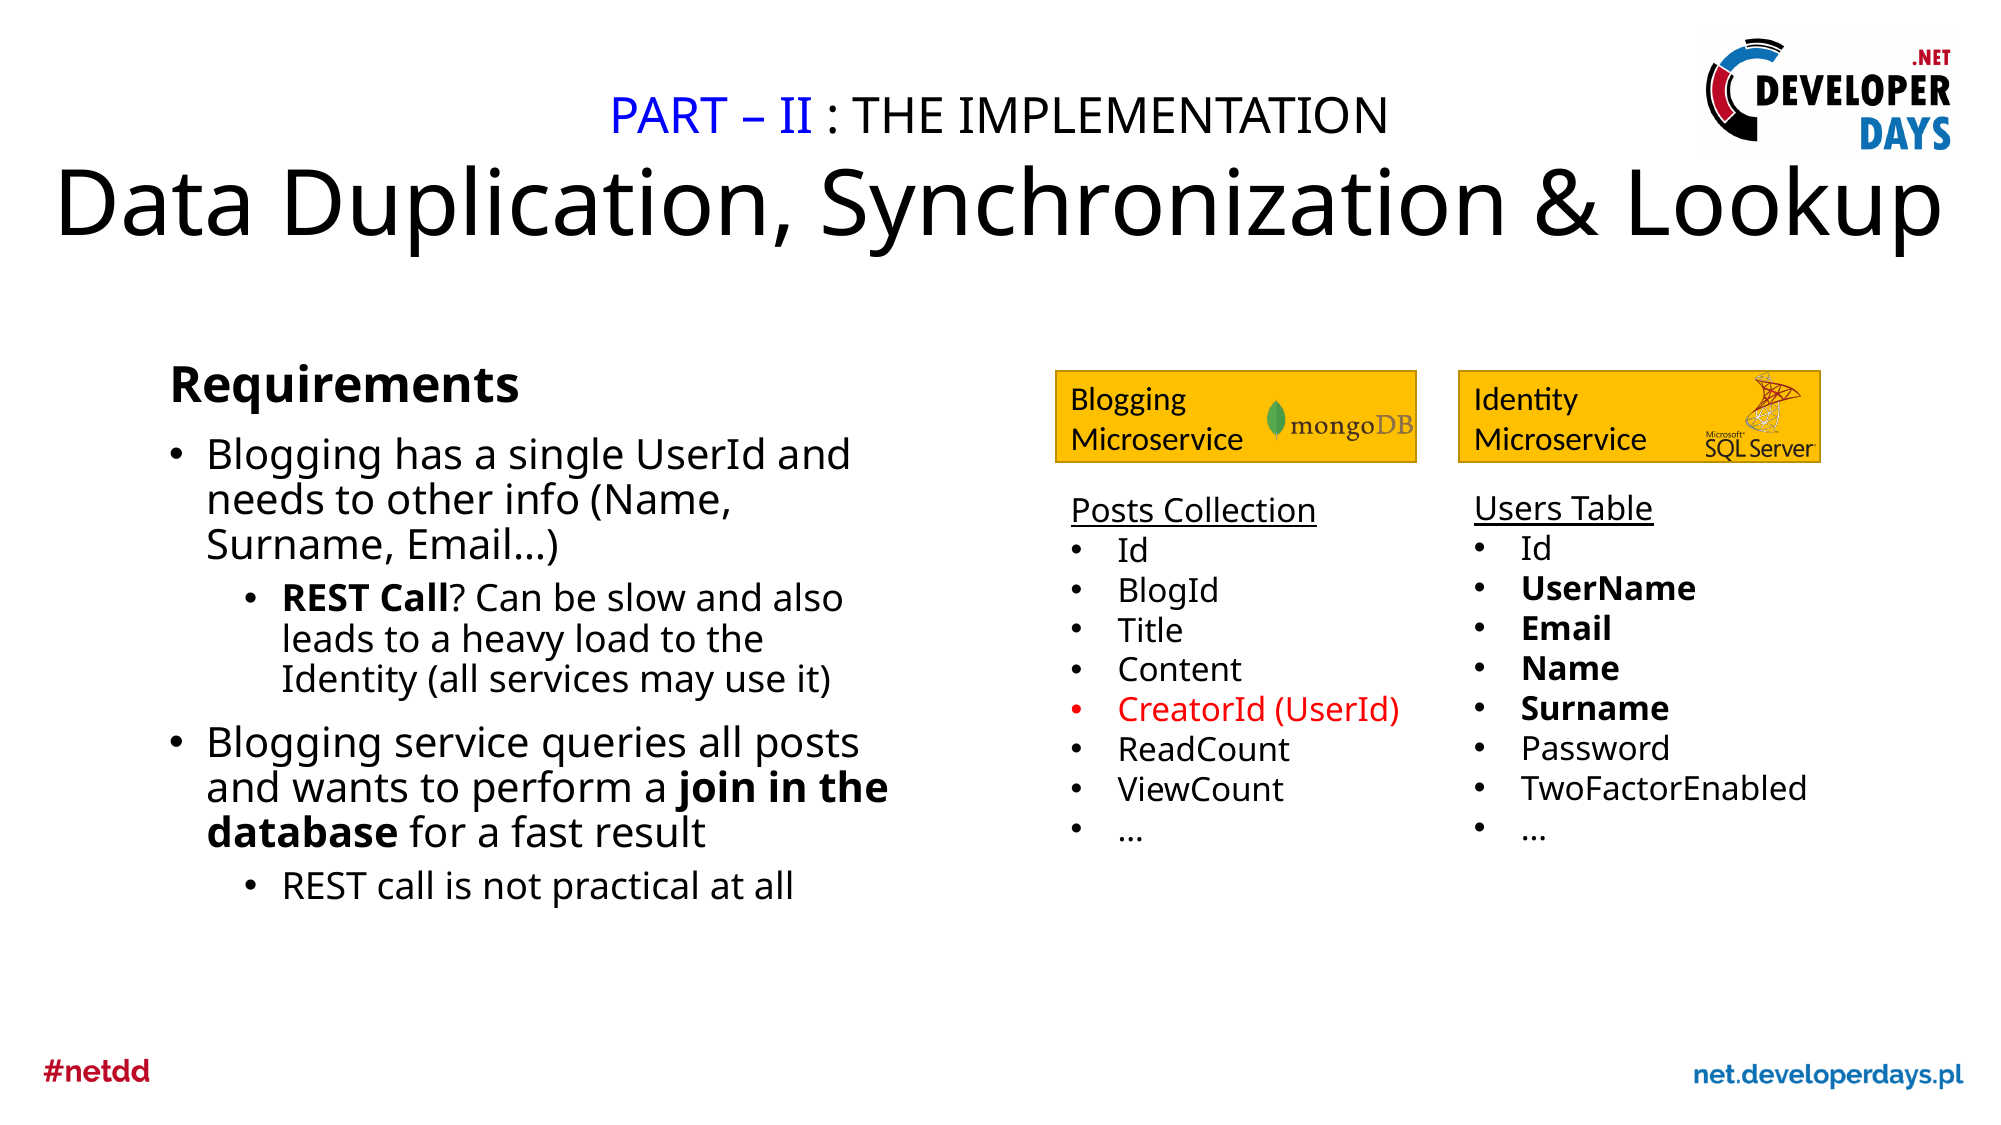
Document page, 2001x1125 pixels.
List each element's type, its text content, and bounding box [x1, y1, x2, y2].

list Requirements Blogging has a single UserId and needs to other info (Name, Surname, Email…) REST Call? Can be slow and also leads to a heavy load to the Identity (all services may use it) Blogging service queries all posts and wants to perform a join in the database for a fast result REST call is not practical at all [154, 351, 908, 1066]
picture [1267, 347, 1413, 493]
text_box Posts Collection Id BlogId Title Content CreatorId (UserId) ReadCount ViewCount … [1055, 481, 1460, 856]
text_box Blogging Microservice [1055, 370, 1267, 463]
picture [26, 1043, 170, 1099]
title PART – II : THE IMPLEMENTATION Data Duplication, Synchronization & Lookup [0, 59, 2000, 278]
picture [1698, 26, 1956, 160]
text_box Users Table Id UserName Email Name Surname Password TwoFactorEnabled … [1459, 480, 1863, 855]
picture [1680, 1043, 1974, 1099]
picture [1706, 372, 1816, 461]
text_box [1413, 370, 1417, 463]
text_box Identity Microservice [1458, 370, 1821, 463]
